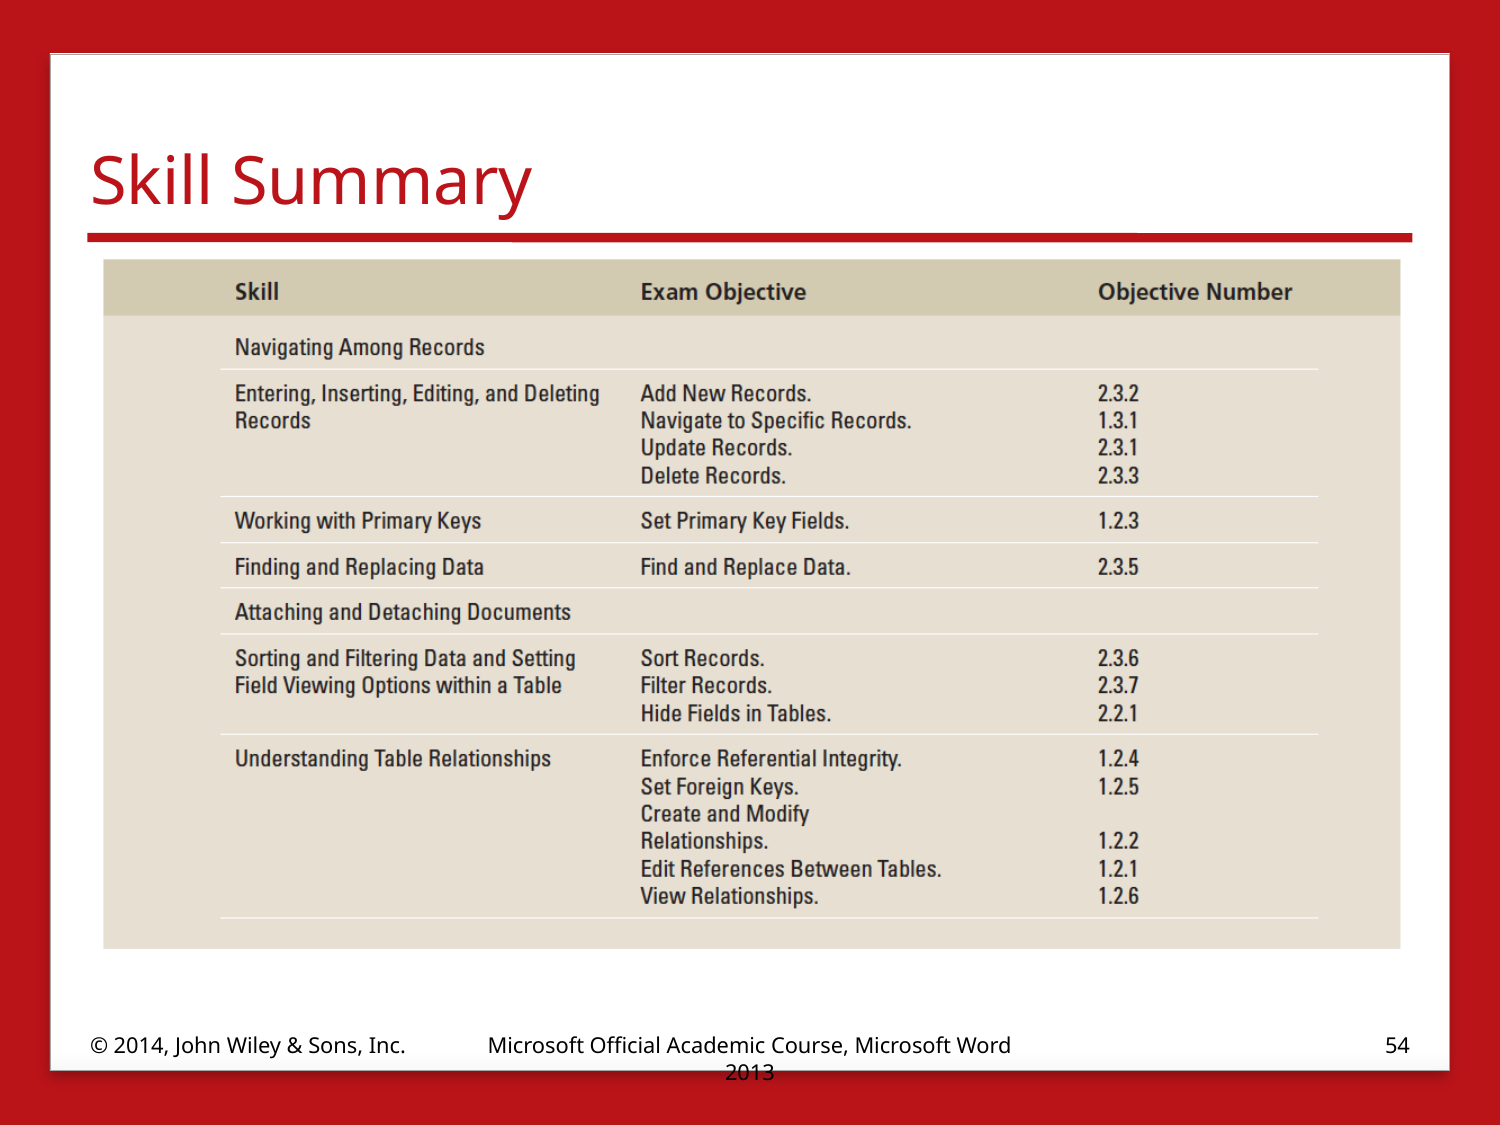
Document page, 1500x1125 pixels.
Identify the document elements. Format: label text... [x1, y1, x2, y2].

slide_number © 2014, John Wiley & Sons, Inc. [74, 1024, 426, 1103]
title Skill Summary [74, 74, 1426, 226]
picture [99, 256, 1415, 958]
footer Microsoft Official Academic Course, Microsoft Word 2013 [449, 1024, 1051, 1103]
slide_number 54 [1074, 1024, 1426, 1103]
